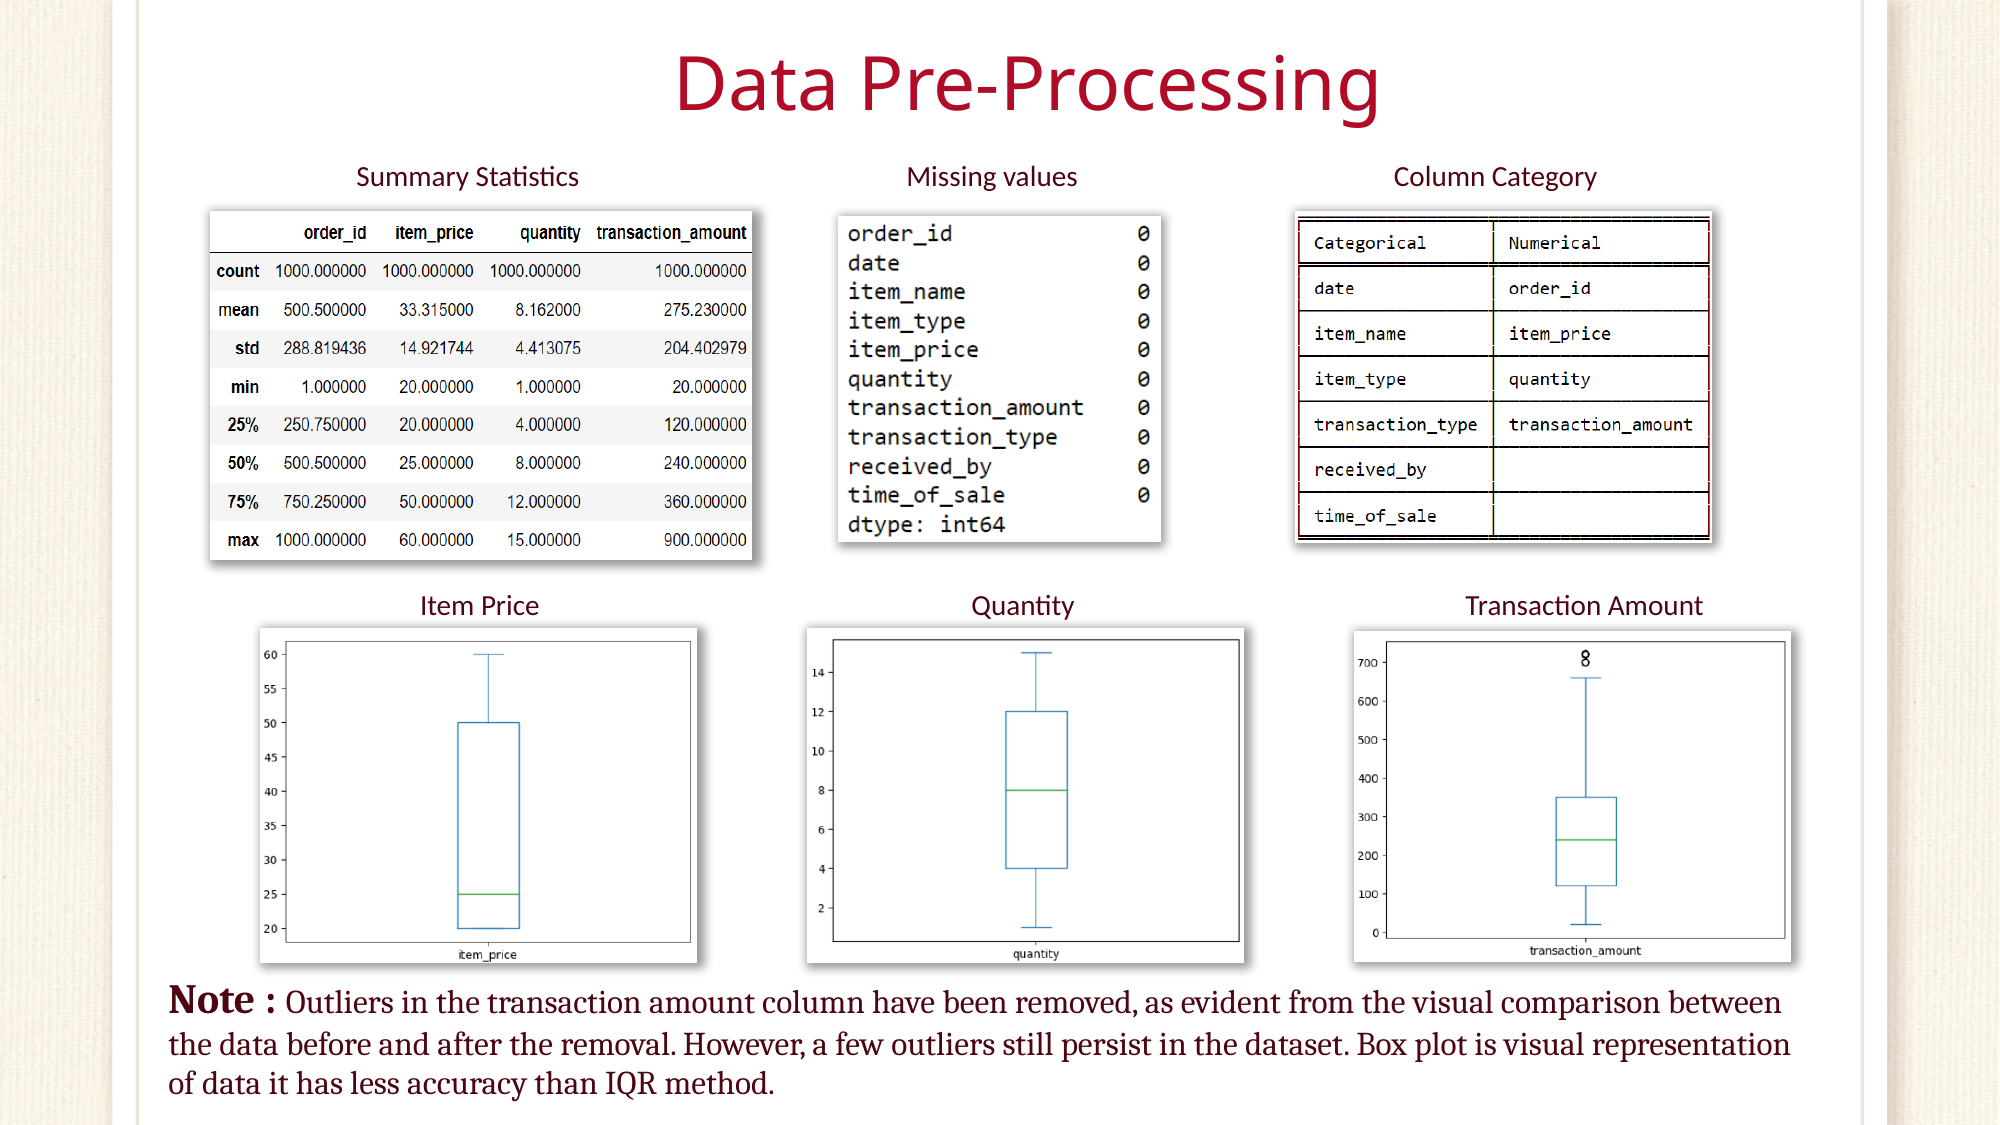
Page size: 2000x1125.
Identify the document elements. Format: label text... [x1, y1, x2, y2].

text_box Item Price [355, 578, 604, 628]
picture [210, 211, 752, 560]
picture [260, 628, 697, 963]
picture [1888, 0, 2000, 1125]
picture [1354, 631, 1791, 962]
picture [1294, 211, 1712, 543]
text_box Transaction Amount [1436, 578, 1733, 629]
title Data Pre-Processing [592, 30, 1484, 134]
text_box Note : Outliers in the transaction amount column have been removed, as evident from the visual comparison between the data before and after the removal. However, a few outliers still persist in the dataset. Box plot is visual representation of data it has less accuracy than IQR method. [153, 964, 1831, 1109]
text_box Summary Statistics [290, 150, 646, 200]
picture [838, 216, 1161, 542]
picture [0, 0, 112, 1125]
text_box Column Category [1318, 149, 1673, 200]
picture [807, 628, 1244, 963]
text_box Missing values [814, 150, 1170, 200]
text_box Quantity [899, 578, 1148, 628]
